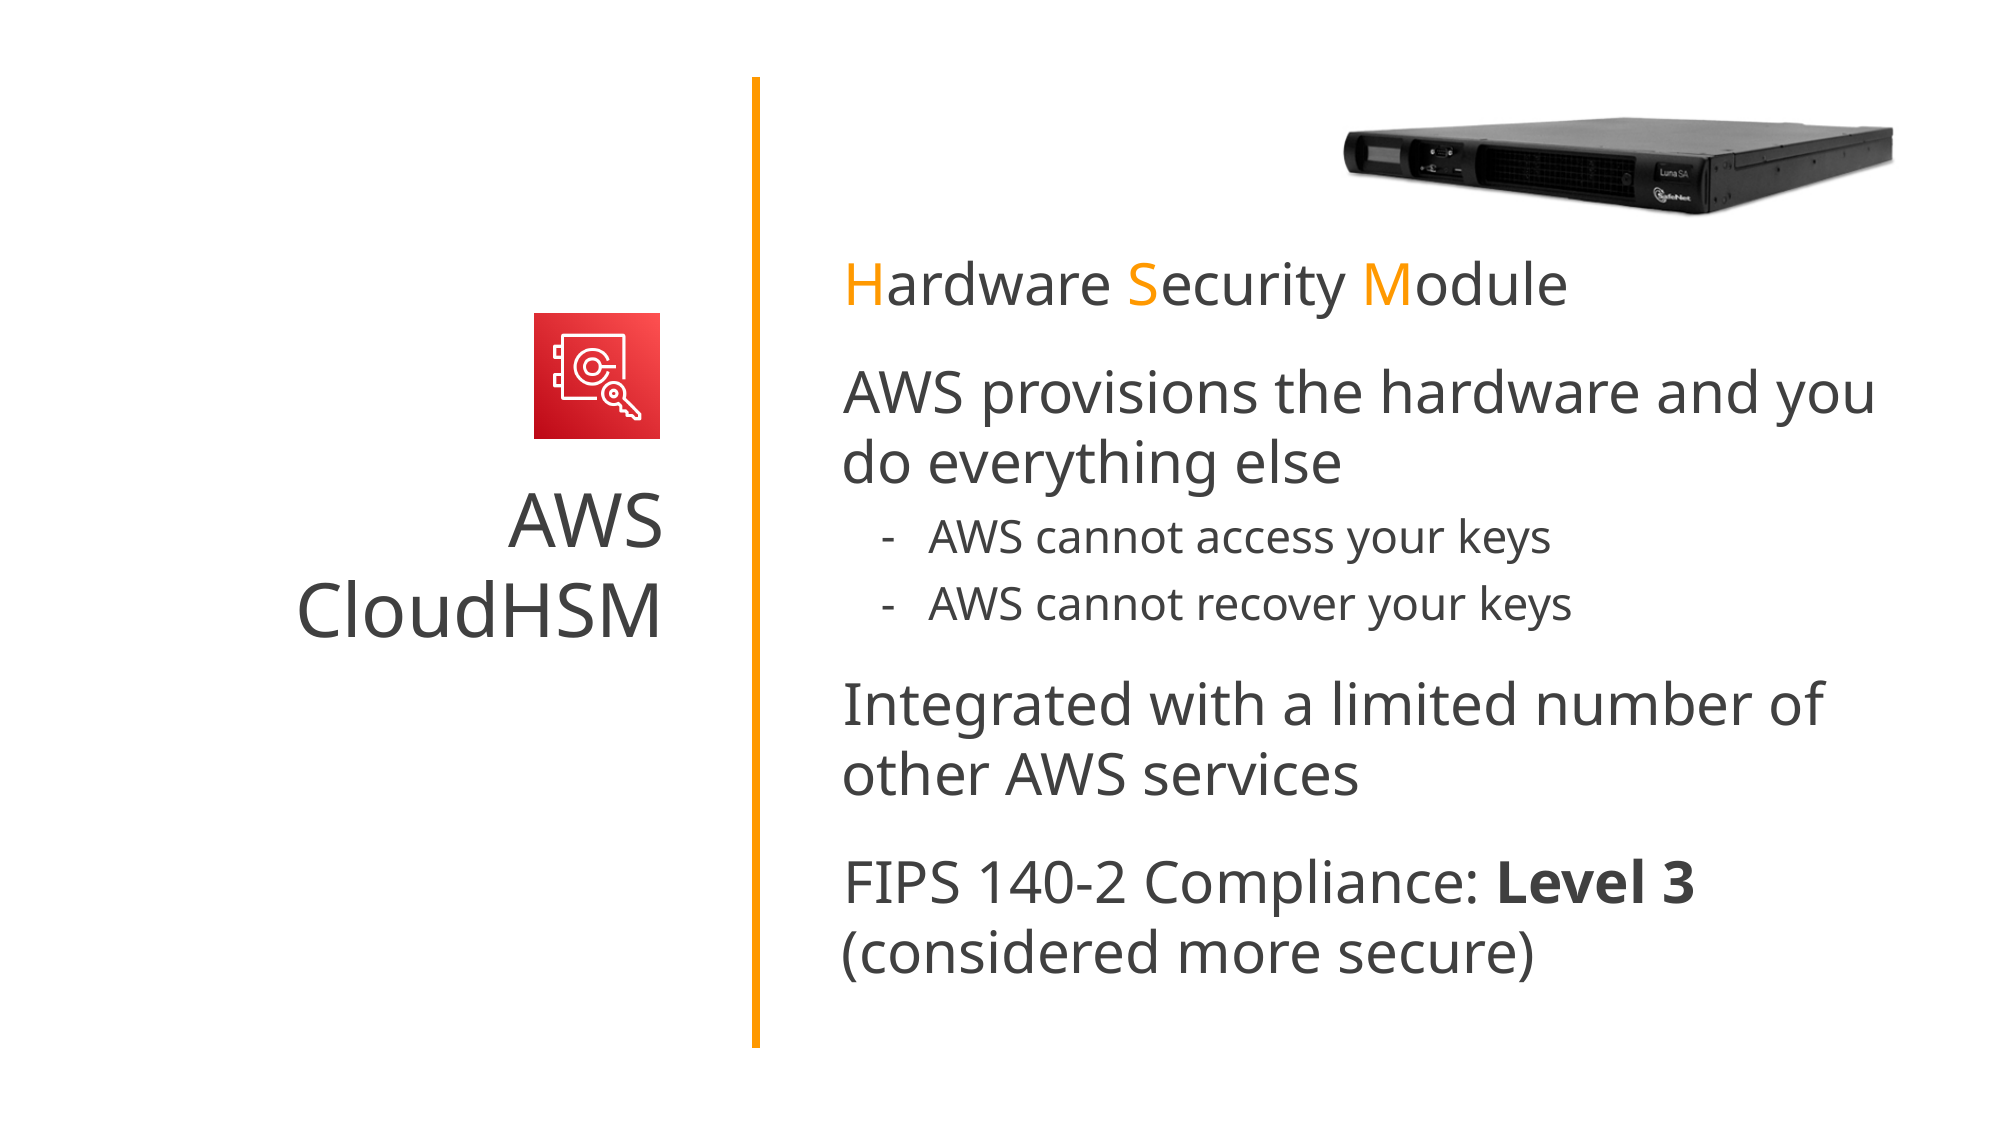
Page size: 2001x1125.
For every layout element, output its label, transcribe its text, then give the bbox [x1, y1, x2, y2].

picture [1337, 108, 1900, 220]
picture [534, 313, 660, 439]
list AWS CloudHSM [91, 76, 680, 1048]
list Hardware Security Module AWS provisions the hardware and you do everything else AWS cannot access your keys AWS cannot recover your keys Integrated with a limited number of other AWS services FIPS 140-2 Compliance: Level 3 (considered more secure) [832, 76, 1900, 1048]
